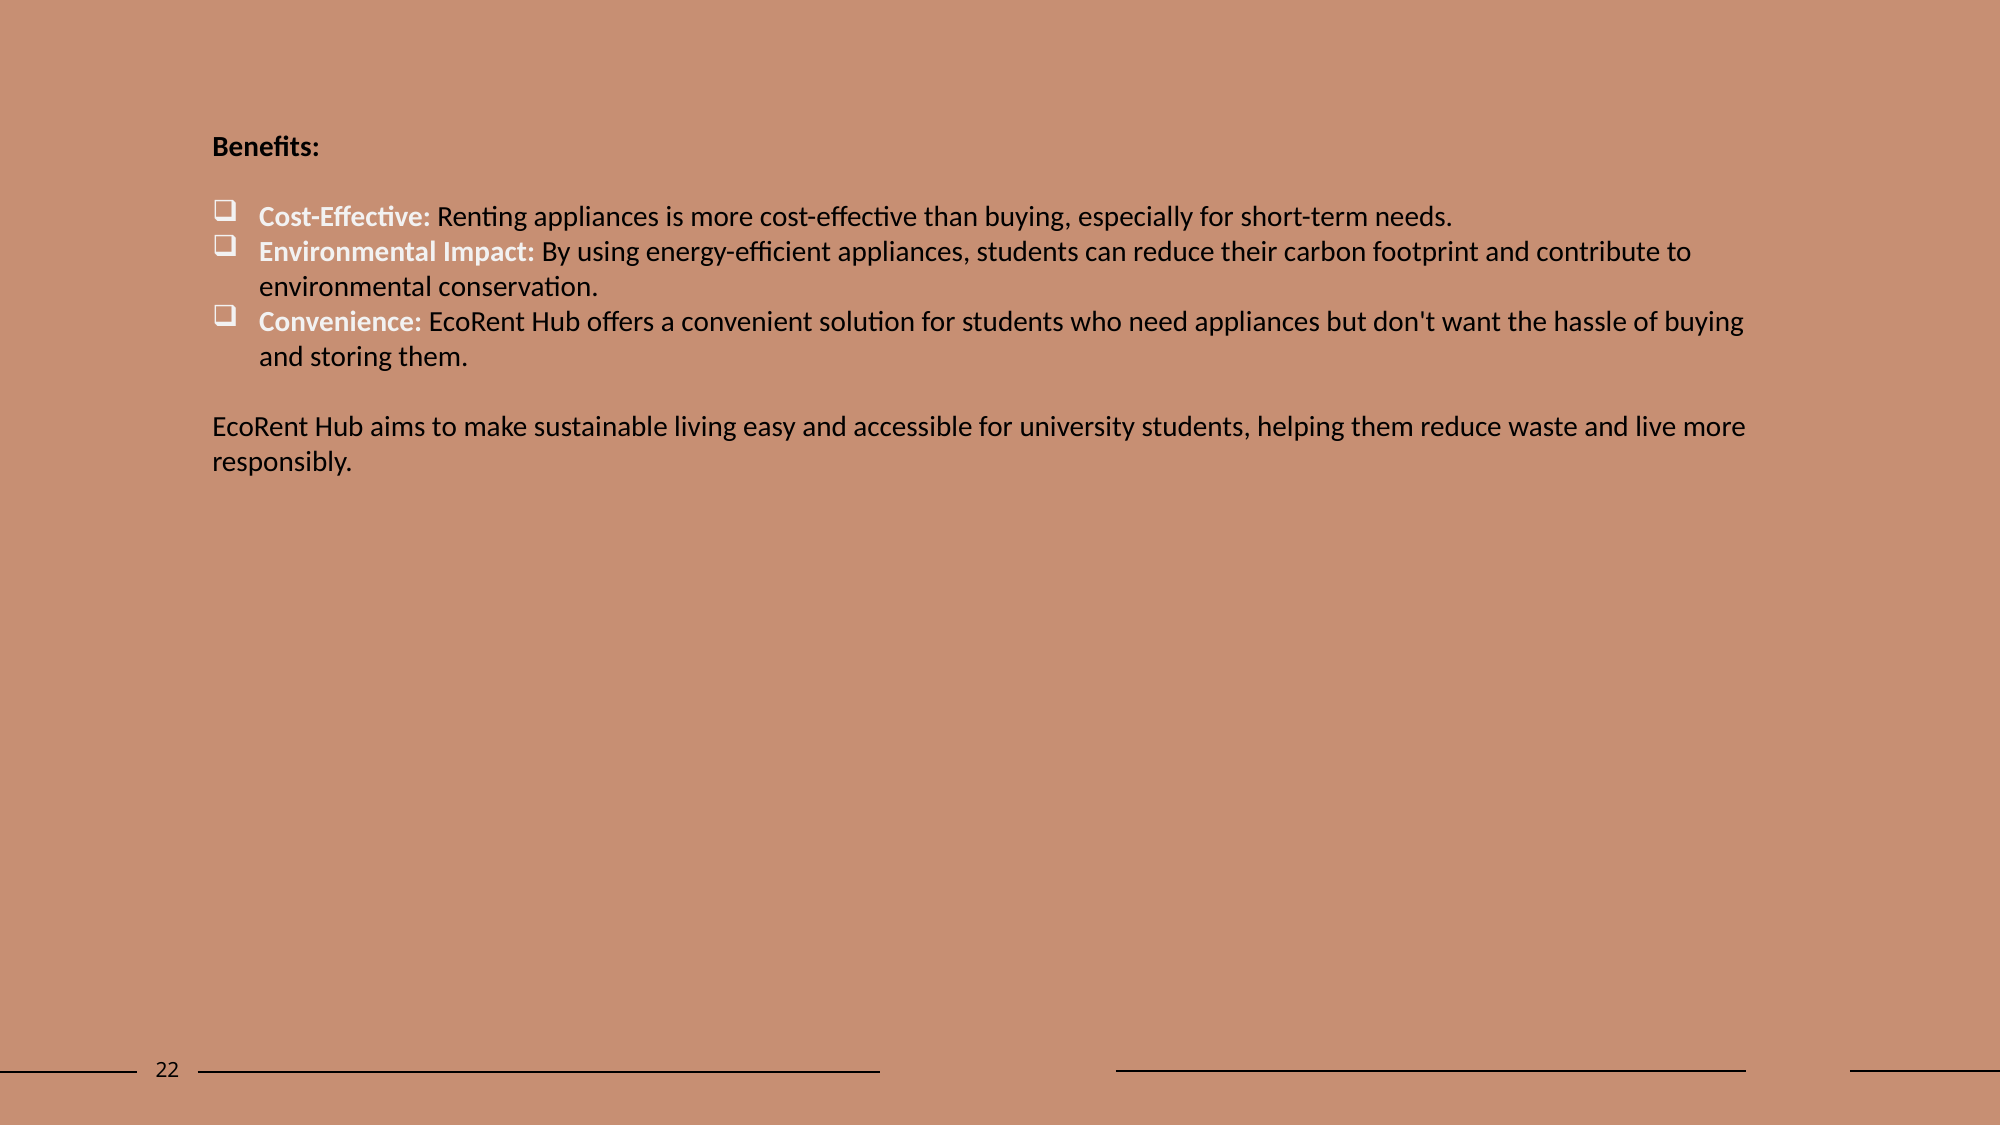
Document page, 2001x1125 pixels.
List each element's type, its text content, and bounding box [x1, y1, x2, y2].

text_box Benefits: Cost-Effective: Renting appliances is more cost-effective than buying, especially for short-term needs. Environmental Impact: By using energy-efficient appliances, students can reduce their carbon footprint and contribute to environmental conservation. Convenience: EcoRent Hub offers a convenient solution for students who need appliances but don't want the hassle of buying and storing them. EcoRent Hub aims to make sustainable living easy and accessible for university students, helping them reduce waste and live more responsibly. [197, 120, 1772, 520]
slide_number 22 [137, 1050, 198, 1091]
